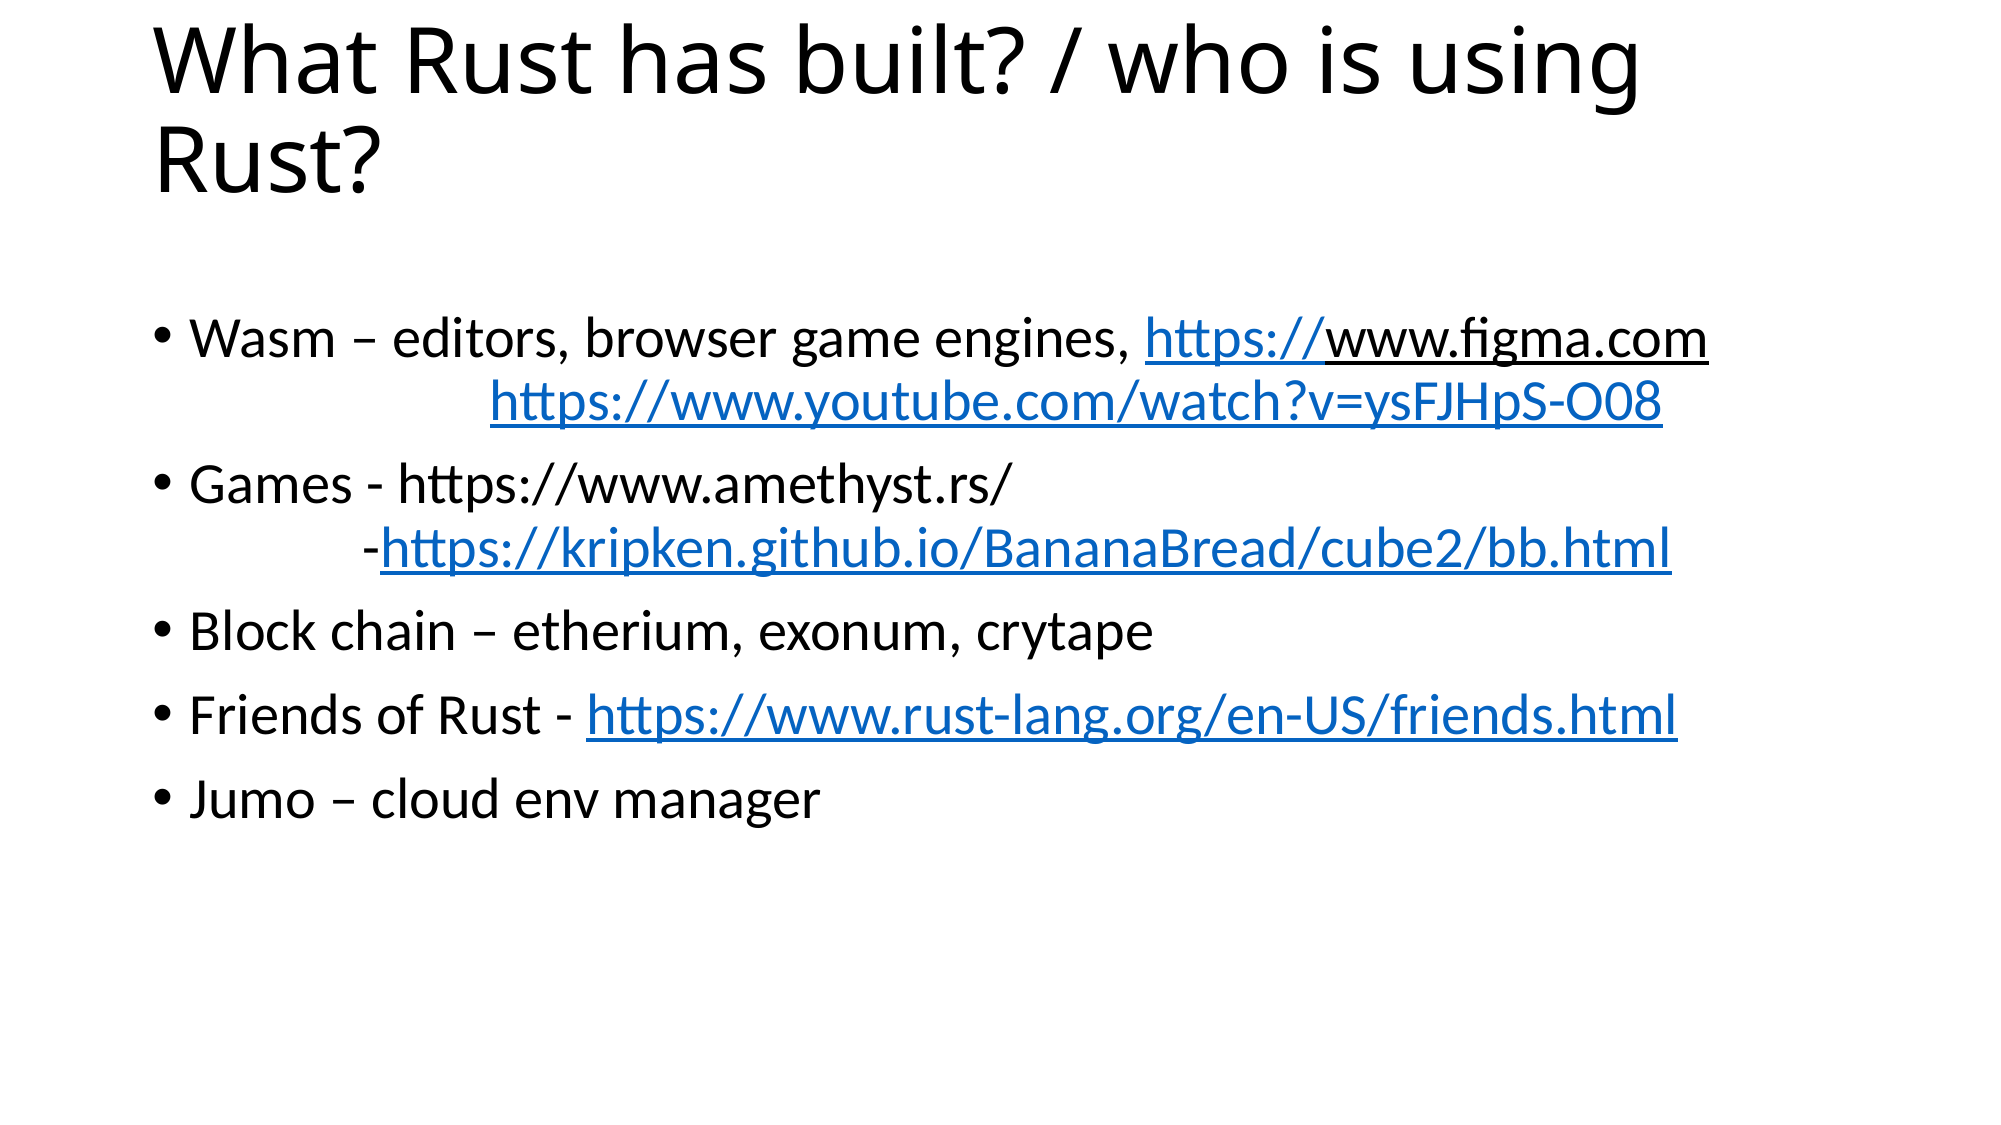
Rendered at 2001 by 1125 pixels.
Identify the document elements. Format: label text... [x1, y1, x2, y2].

title What Rust has built? / who is using Rust? [137, 59, 1863, 278]
list Wasm – editors, browser game engines, https://www.figma.com https://www.youtube.com/watch?v=ysFJHpS-O08 Games - https://www.amethyst.rs/ -https://kripken.github.io/BananaBread/cube2/bb.html Block chain – etherium, exonum, crytape Friends of Rust - https://www.rust-lang.org/en-US/friends.html Jumo – cloud env manager [137, 299, 1863, 1014]
